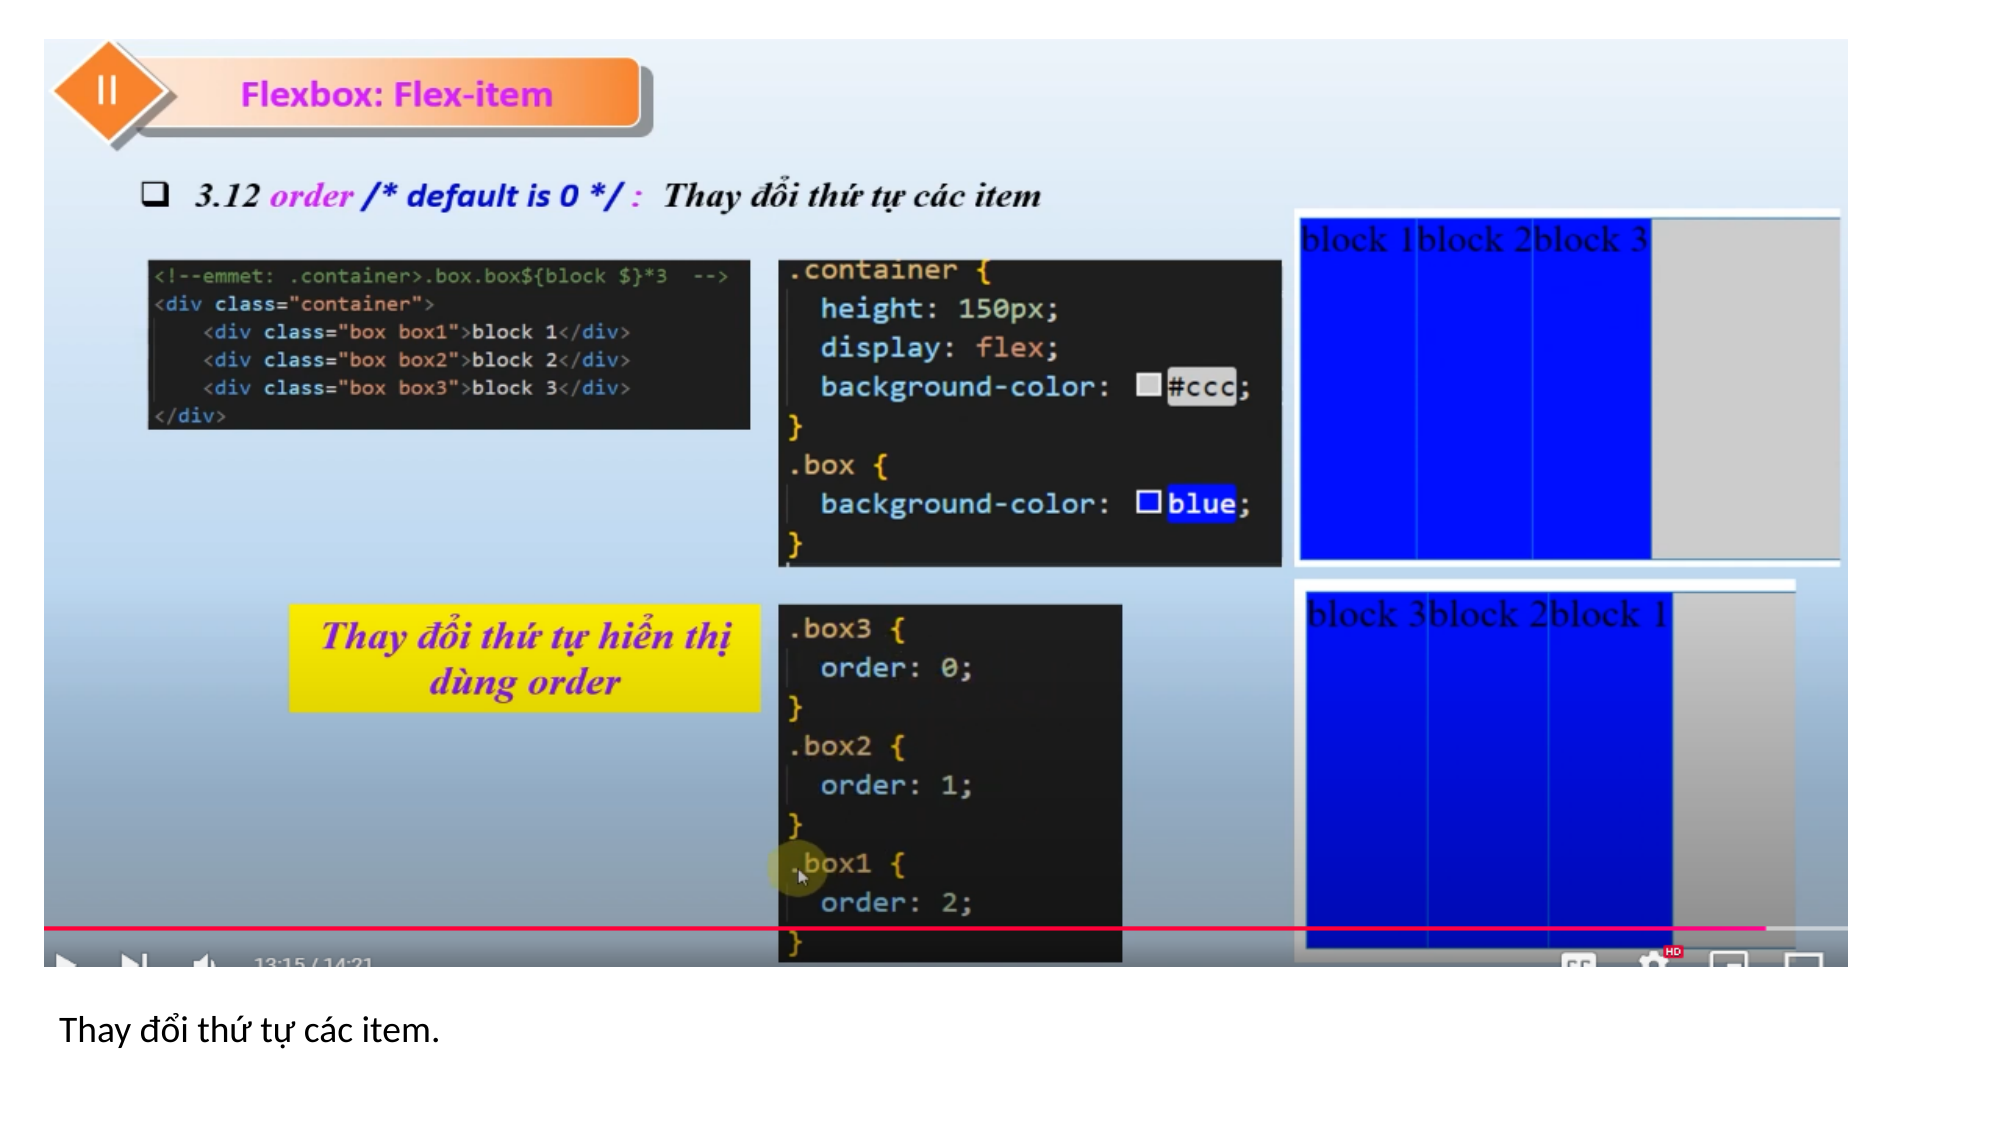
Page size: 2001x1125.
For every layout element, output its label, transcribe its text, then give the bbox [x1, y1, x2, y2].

picture [44, 39, 1848, 967]
text_box Thay đổi thứ tự các item. [44, 997, 565, 1058]
